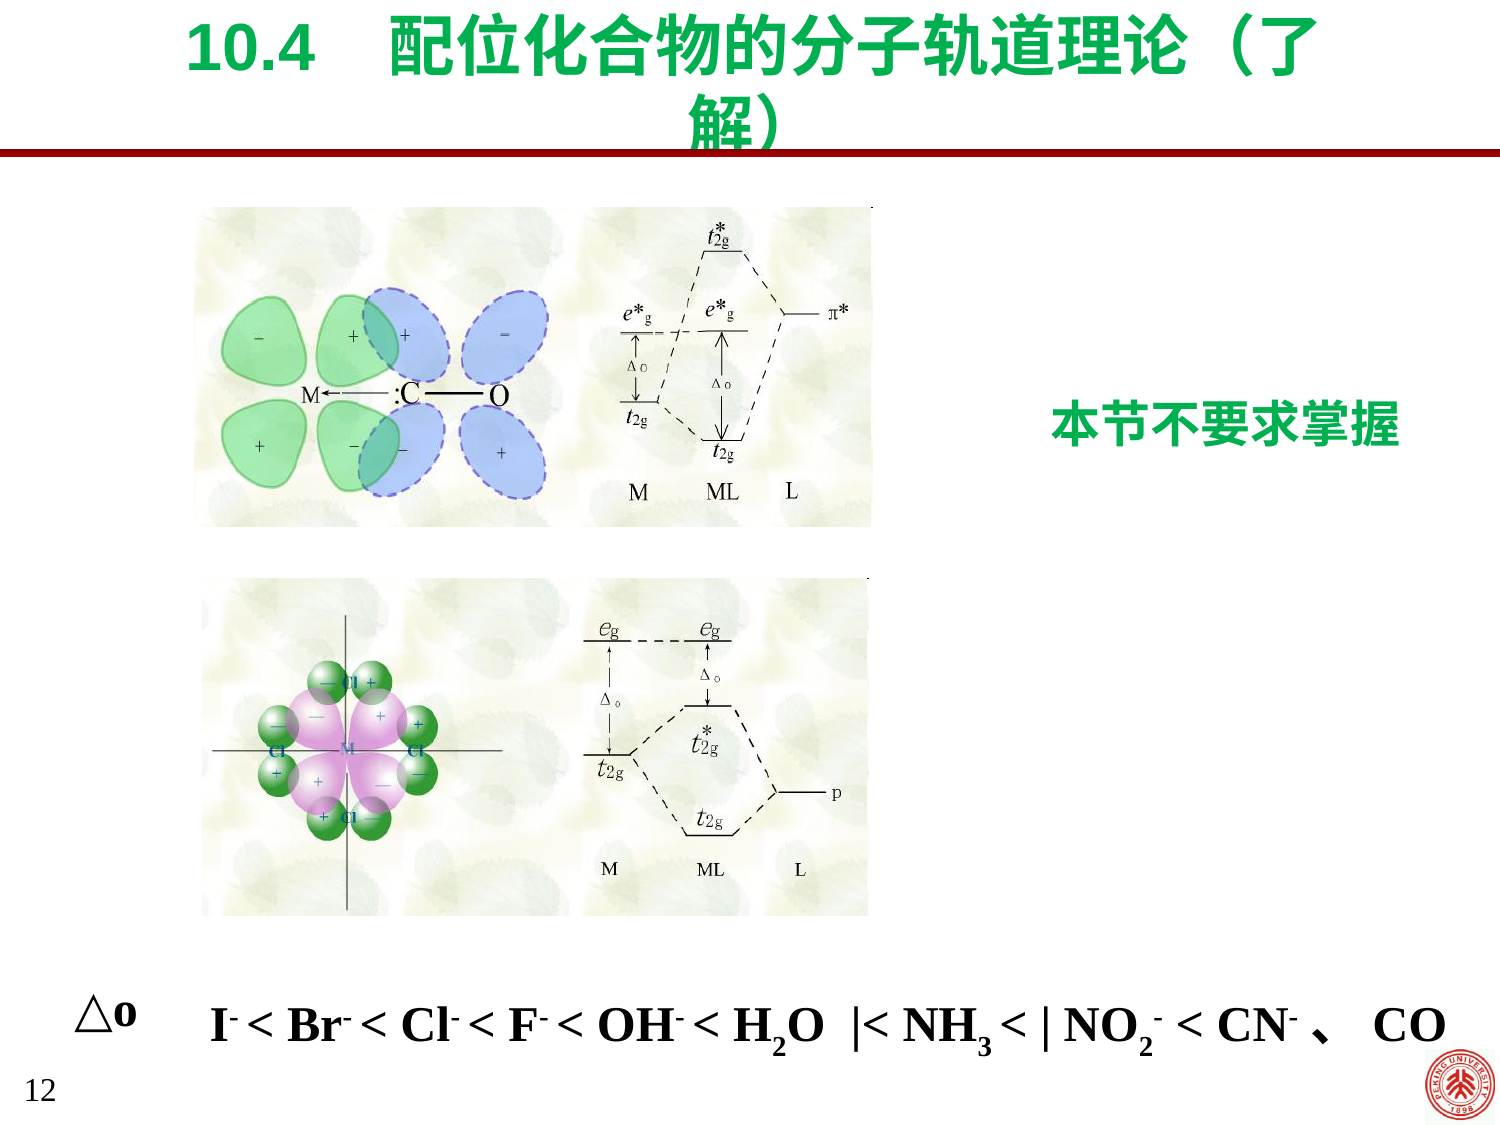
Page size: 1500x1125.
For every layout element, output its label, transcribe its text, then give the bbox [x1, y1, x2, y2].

picture [1425, 1070, 1495, 1125]
title 10.4 配位化合物的分子轨道理论（了解） [133, 30, 1377, 138]
text_box I- < Br- < Cl- < F- < OH- < H2O |< NH3 < | NO2- < CN-、CO [194, 962, 1500, 1070]
text_box △o [59, 969, 153, 1044]
text_box 本节不要求掌握 [1035, 385, 1416, 460]
picture [201, 578, 870, 916]
picture [194, 207, 873, 528]
text_box [0, 149, 1500, 157]
